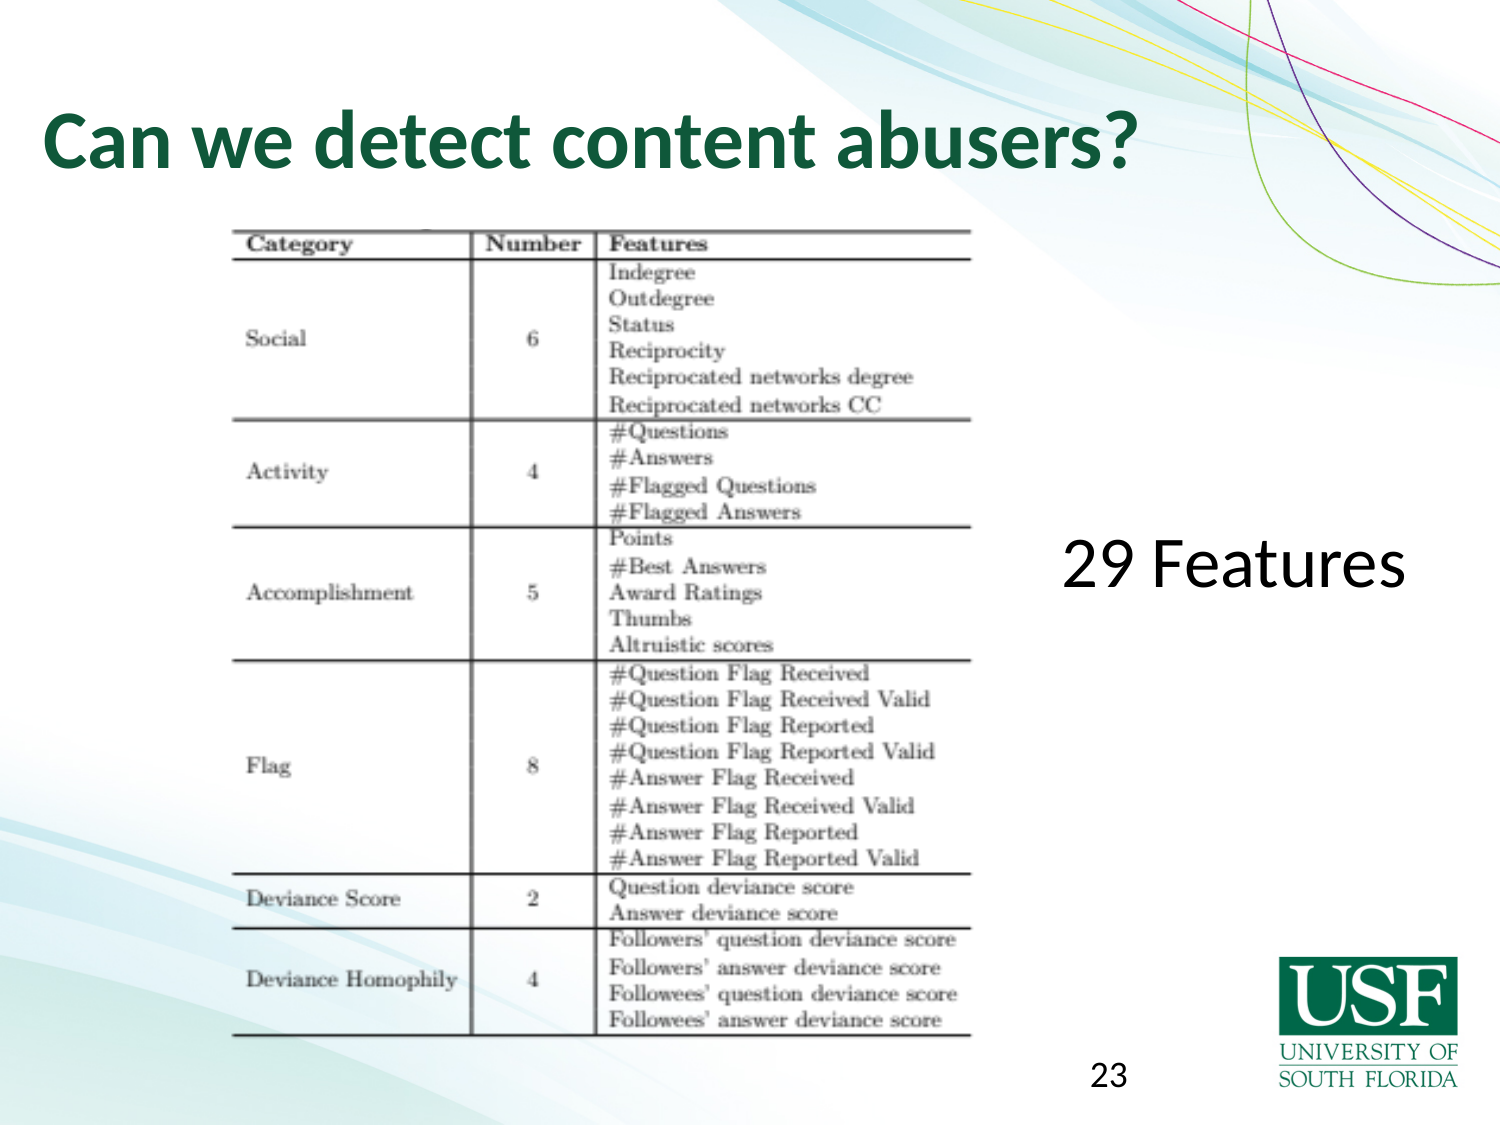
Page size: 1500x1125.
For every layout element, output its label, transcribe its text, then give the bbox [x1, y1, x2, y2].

picture [0, 0, 1500, 1125]
text_box 29 Features [1046, 506, 1422, 610]
slide_number 23 [1074, 1042, 1425, 1103]
text_box Can we detect content abusers? [28, 41, 1378, 229]
